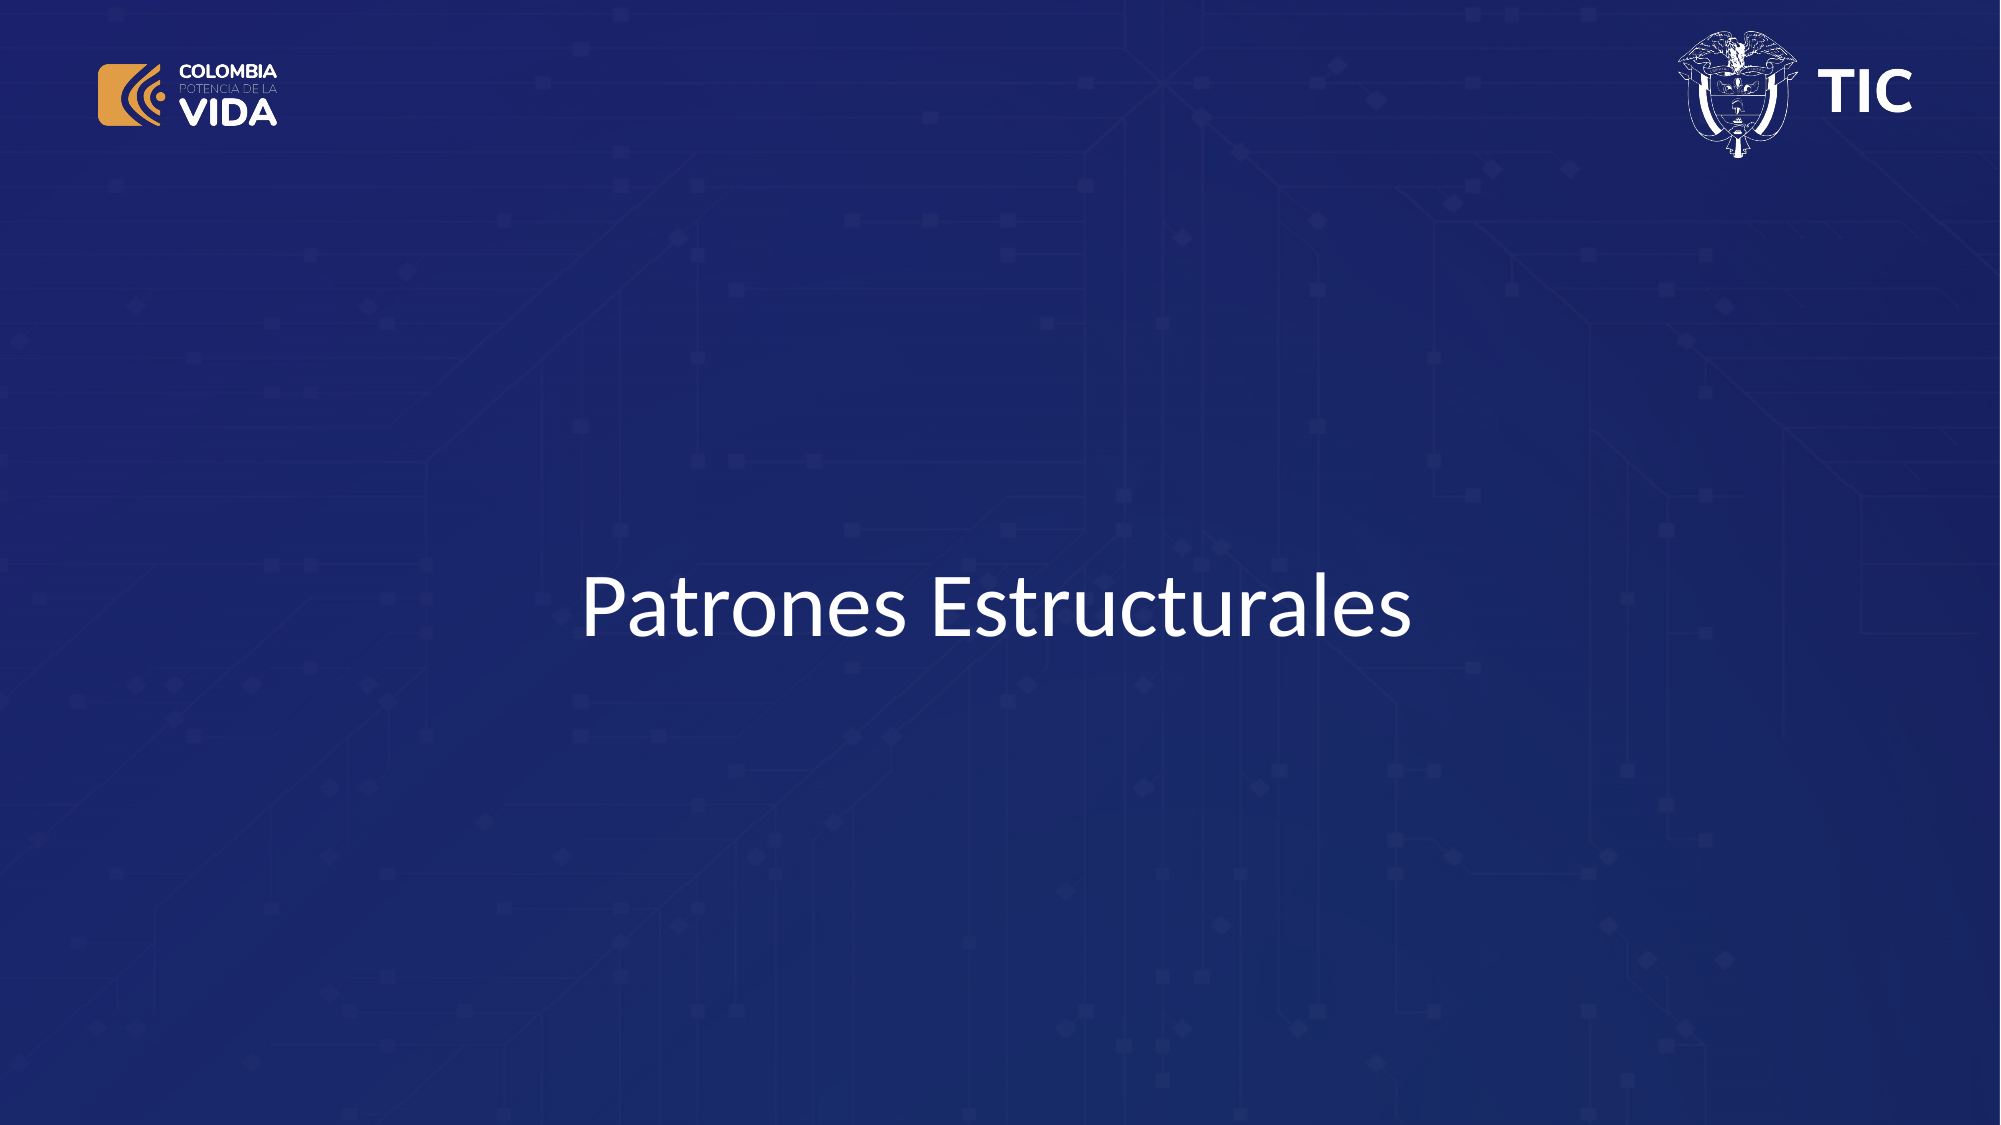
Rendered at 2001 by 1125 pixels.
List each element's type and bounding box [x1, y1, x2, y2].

picture [98, 64, 277, 126]
picture [1678, 31, 1912, 159]
text_box [0, 0, 2000, 1125]
